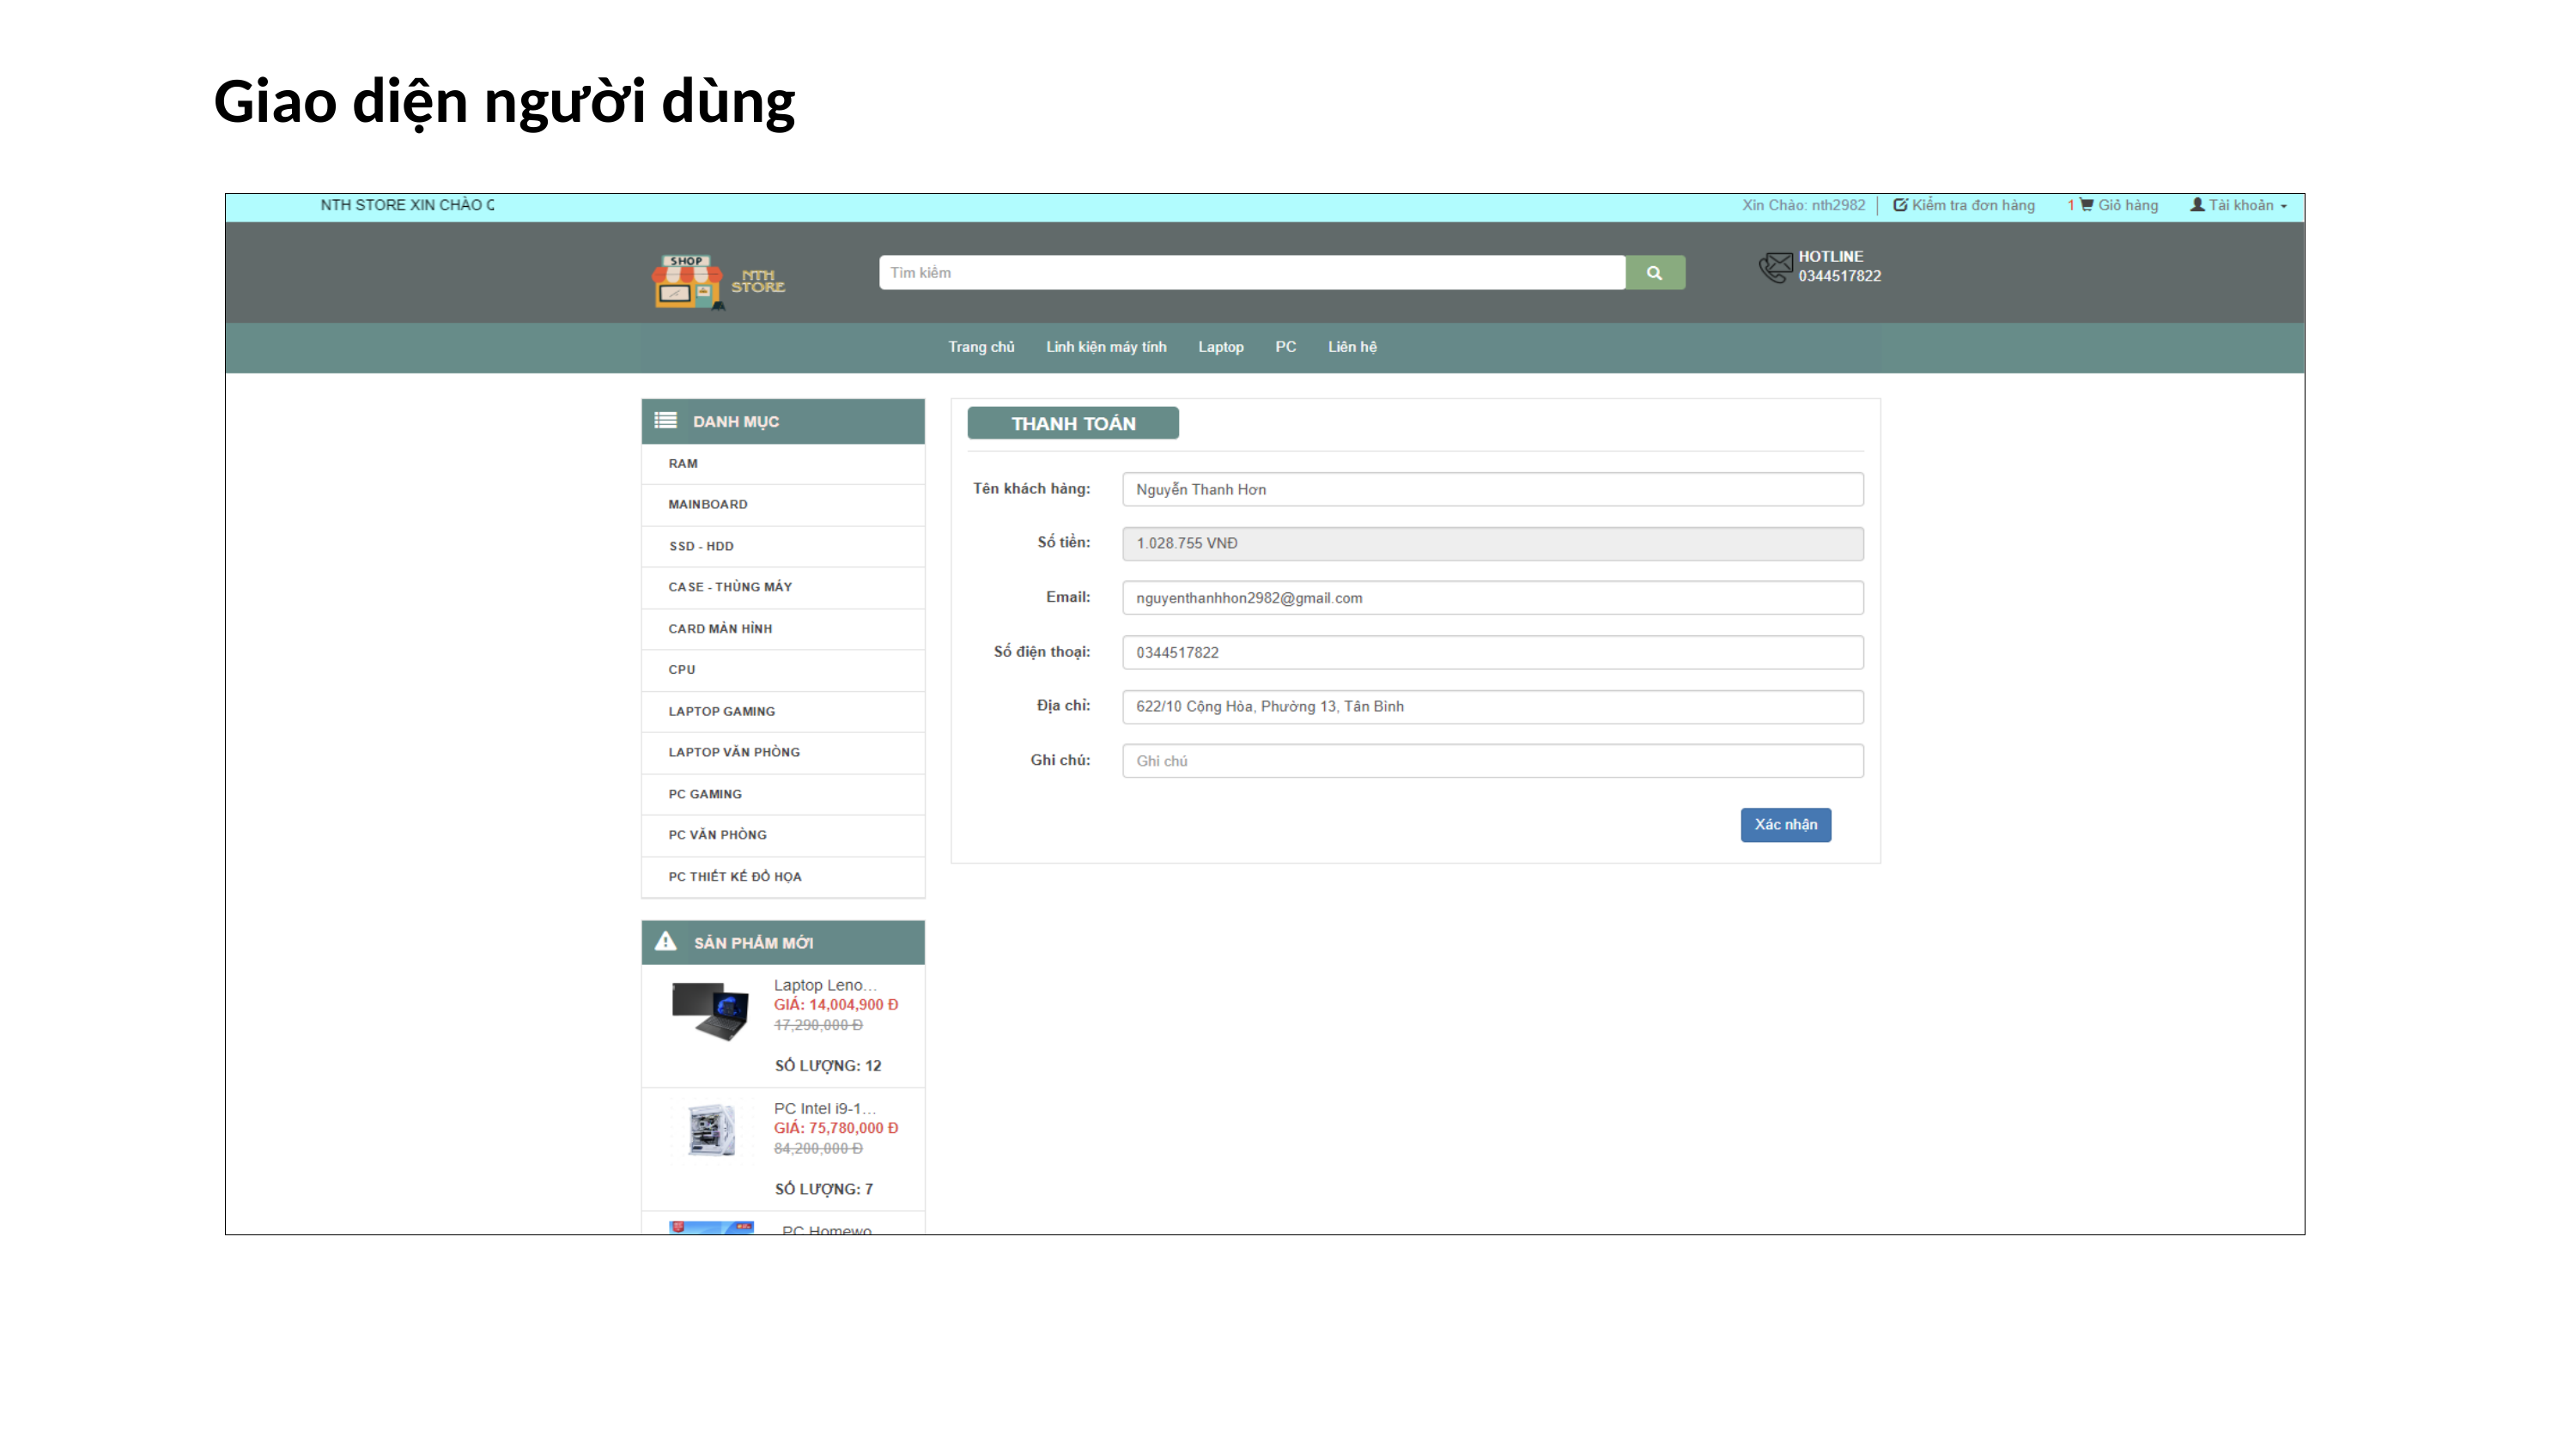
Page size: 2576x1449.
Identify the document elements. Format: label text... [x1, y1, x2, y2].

text_box Giao diện người dùng [0, 58, 1653, 136]
picture [225, 193, 2306, 1235]
